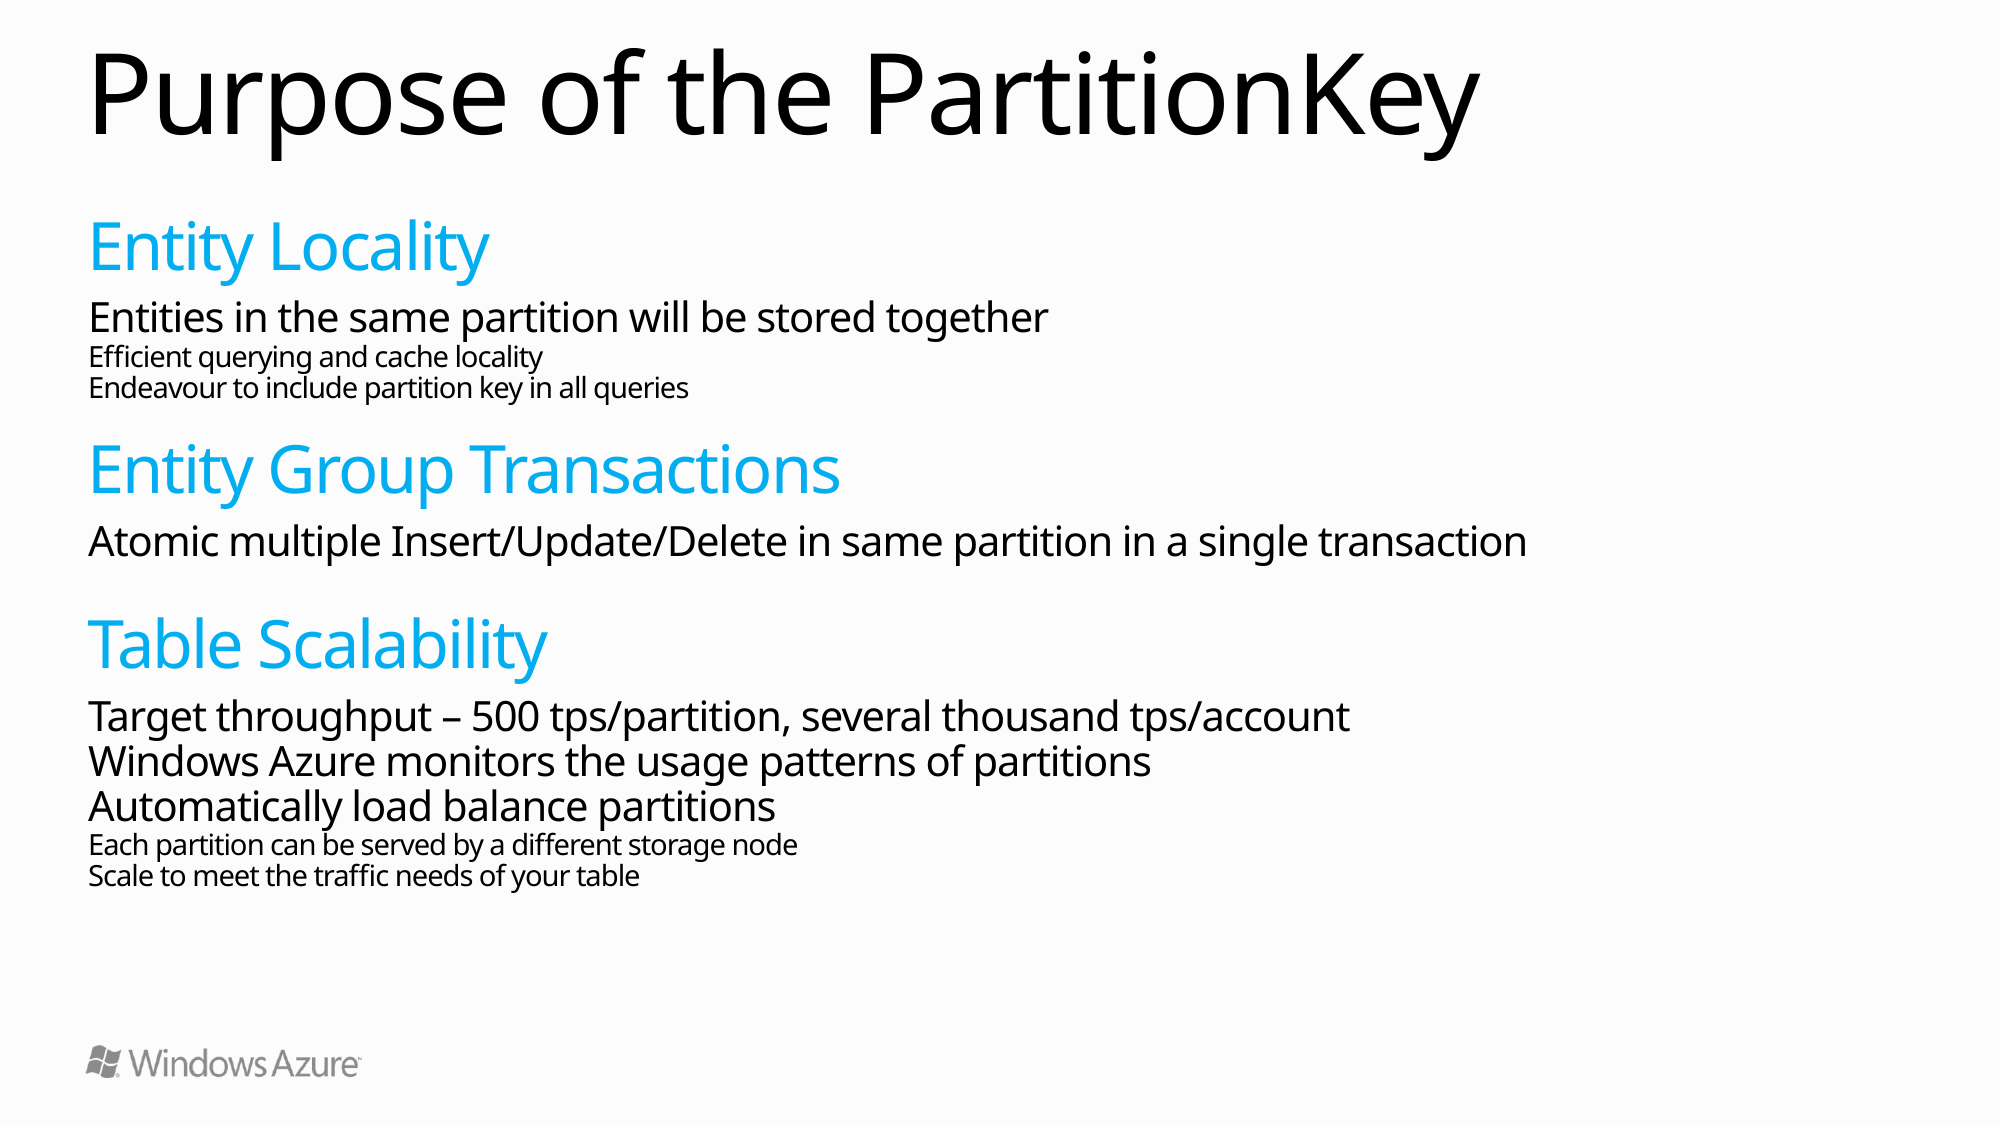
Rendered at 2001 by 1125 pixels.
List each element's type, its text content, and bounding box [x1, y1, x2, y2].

list Entity Locality Entities in the same partition will be stored together Efficient querying and cache locality Endeavour to include partition key in all queries Entity Group Transactions Atomic multiple Insert/Update/Delete in same partition in a single transaction Table Scalability Target throughput – 500 tps/partition, several thousand tps/account Windows Azure monitors the usage patterns of partitions Automatically load balance partitions Each partition can be served by a different storage node Scale to meet the traffic needs of your table [87, 212, 1917, 901]
title Purpose of the PartitionKey [85, 37, 1915, 161]
